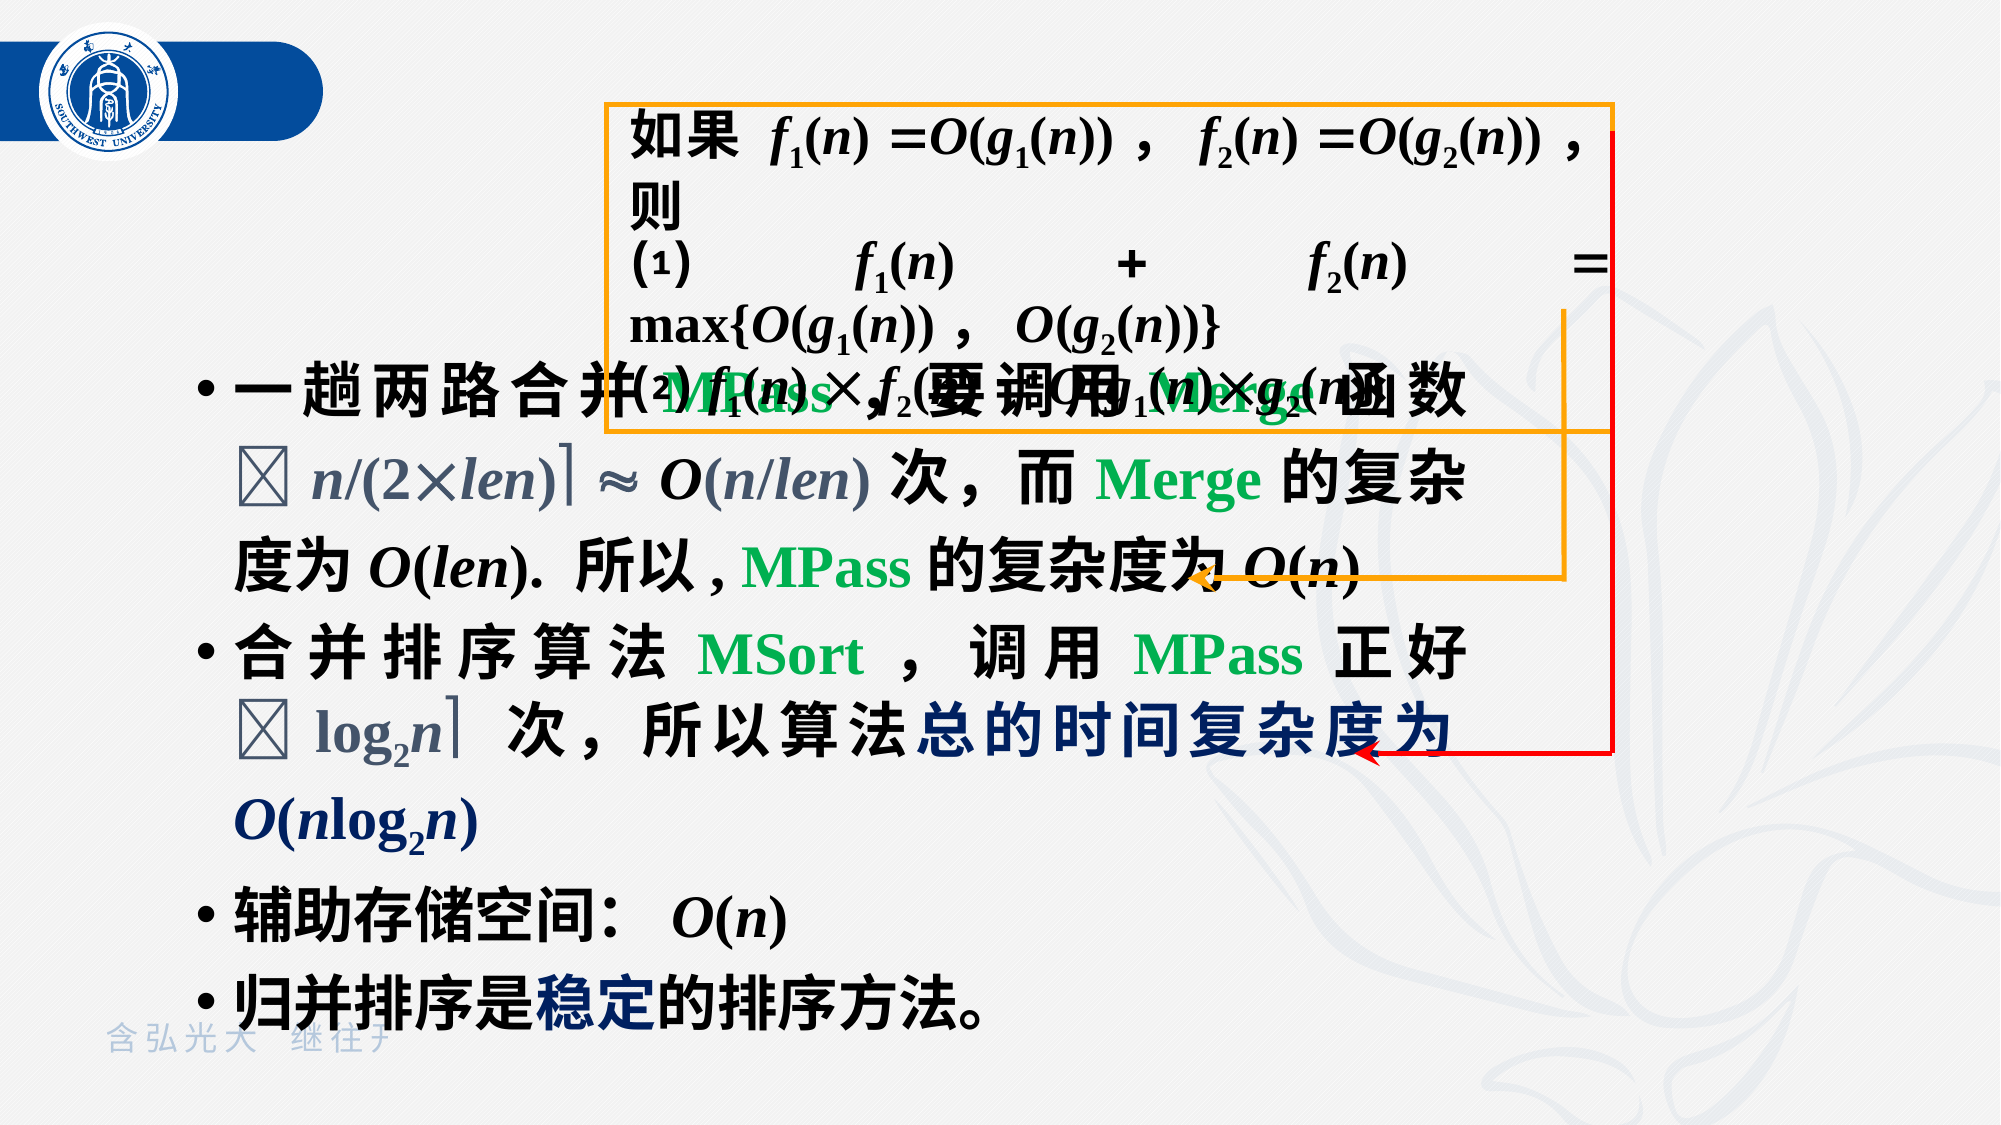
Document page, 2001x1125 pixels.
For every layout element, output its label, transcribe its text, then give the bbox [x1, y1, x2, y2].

text_box 一趟两路合并MPass，要调用Merge函数n/(2len)  O(n/len)次，而Merge的复杂度为O(len). 所以, MPass的复杂度为O(n) 合并排序算法MSort，调用MPass正好log2n 次，所以算法总的时间复杂度为O(nlog2n) 辅助存储空间：O(n) 归并排序是稳定的排序方法。 [180, 329, 1484, 975]
text_box 如果 f1(n) O(g1(n))，f2(n) O(g2(n))，则 ⑴ f1(n)  f2(n)  max{O(g1(n))，O(g2(n))} ⑵ f1(n)  f2(n)  O(g1(n)g2(n)) [606, 104, 1613, 432]
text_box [1354, 131, 1613, 754]
